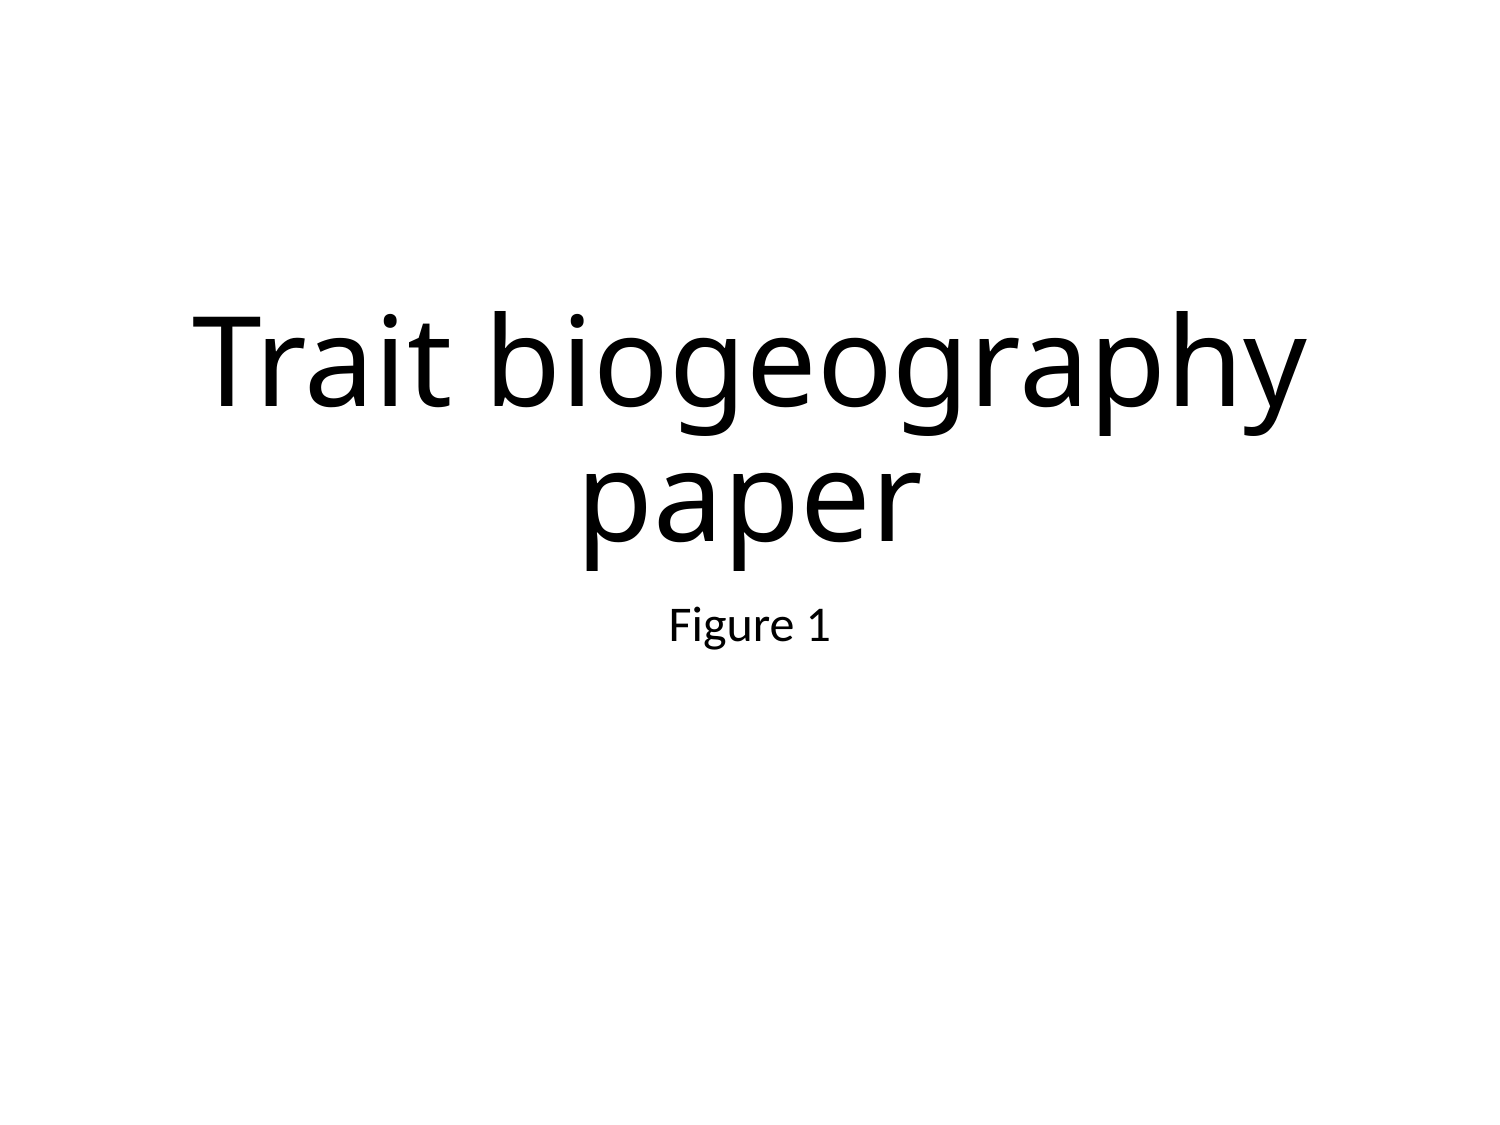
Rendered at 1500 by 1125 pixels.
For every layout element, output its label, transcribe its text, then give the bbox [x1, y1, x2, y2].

title Trait biogeography paper [112, 184, 1388, 576]
subtitle Figure 1 [187, 590, 1313, 863]
